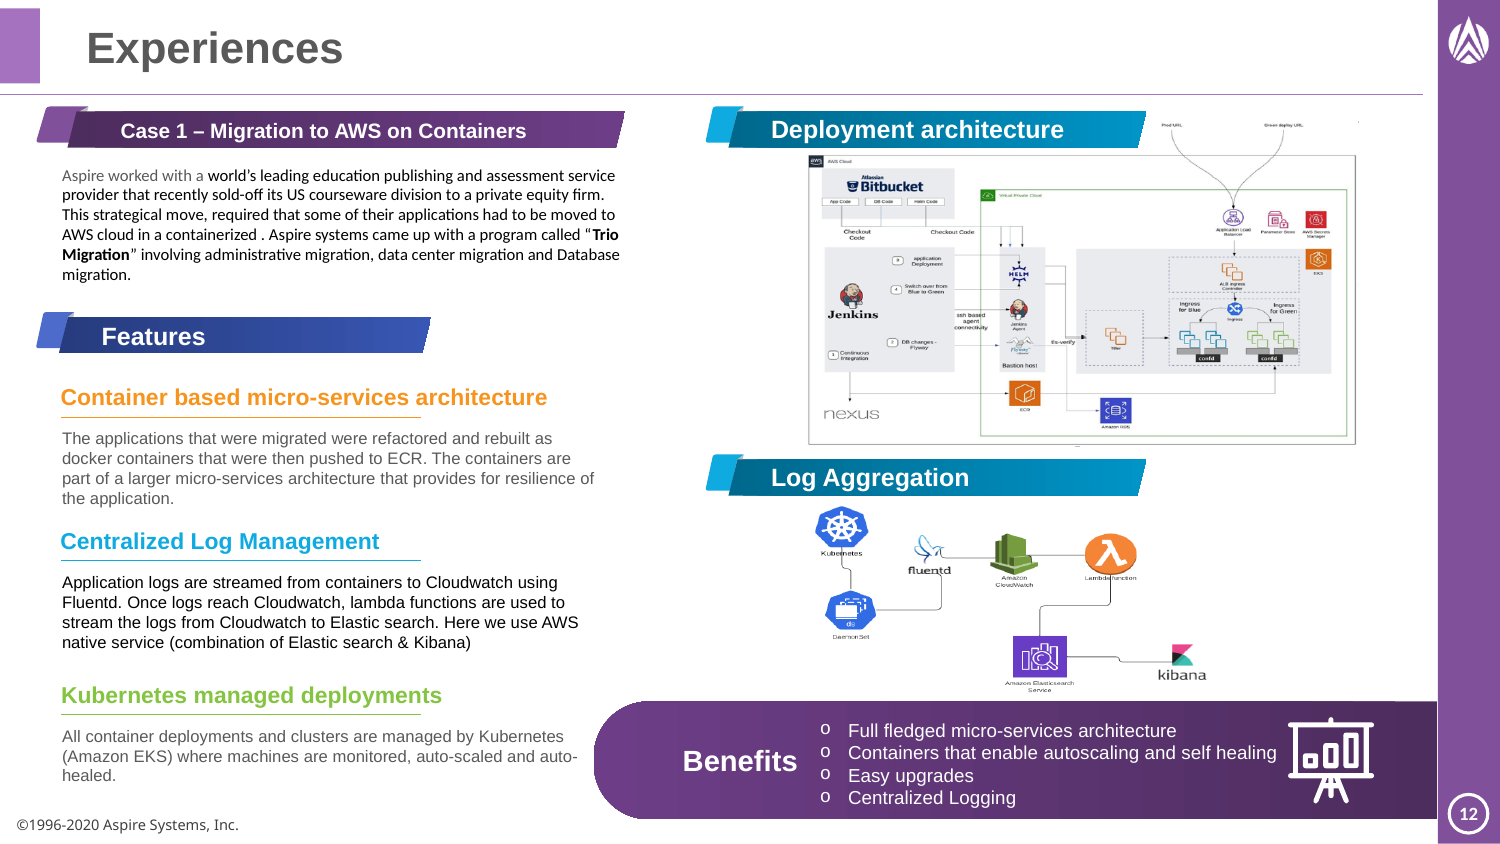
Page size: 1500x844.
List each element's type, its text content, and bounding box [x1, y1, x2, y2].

picture [1446, 14, 1491, 65]
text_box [44, 375, 612, 517]
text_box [35, 312, 432, 359]
text_box [601, 700, 1439, 821]
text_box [44, 519, 612, 661]
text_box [35, 106, 625, 151]
text_box Benefits [667, 735, 813, 785]
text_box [705, 106, 1147, 152]
picture [798, 502, 1263, 695]
text_box Full fledged micro-services architecture Containers that enable autoscaling and self healing Easy upgrades Centralized Logging [805, 711, 1324, 816]
title Experiences [74, 13, 1406, 79]
text_box Aspire worked with a world’s leading education publishing and assessment service provider that recently sold-off its US courseware division to a private equity firm. This strategical move, required that some of their applications had to be moved to AWS cloud in a containerized . Aspire systems came up with a program called “Trio Migration” involving administrative migration, data center migration and Database migration. [47, 156, 646, 292]
picture [798, 121, 1359, 447]
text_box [1287, 717, 1375, 804]
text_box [44, 672, 612, 794]
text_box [705, 454, 1147, 500]
